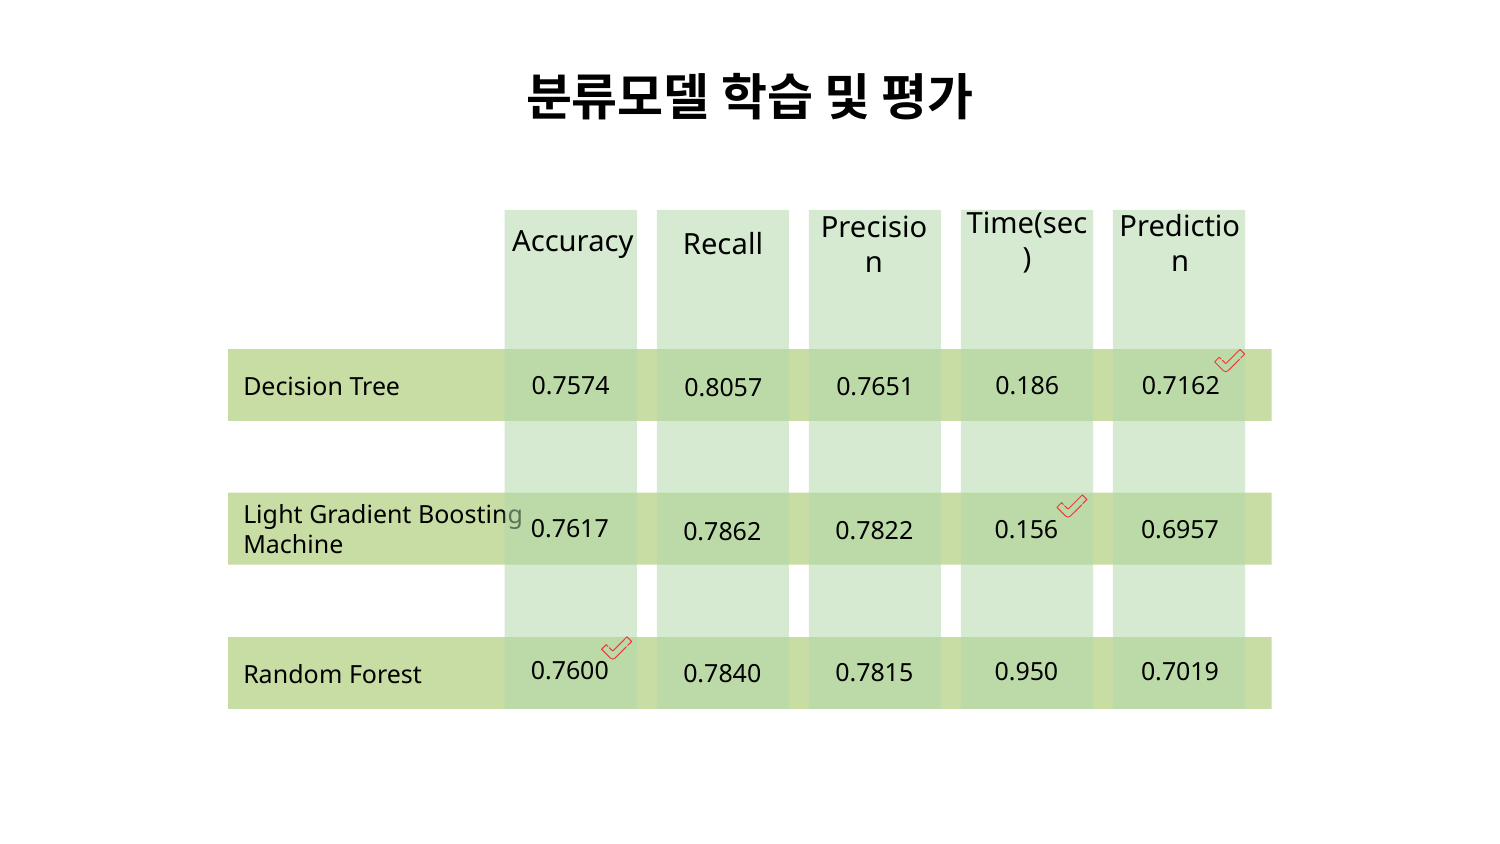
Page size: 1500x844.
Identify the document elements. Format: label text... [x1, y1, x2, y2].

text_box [228, 206, 1272, 710]
title 분류모델 학습 및 평가 [0, 50, 1500, 145]
